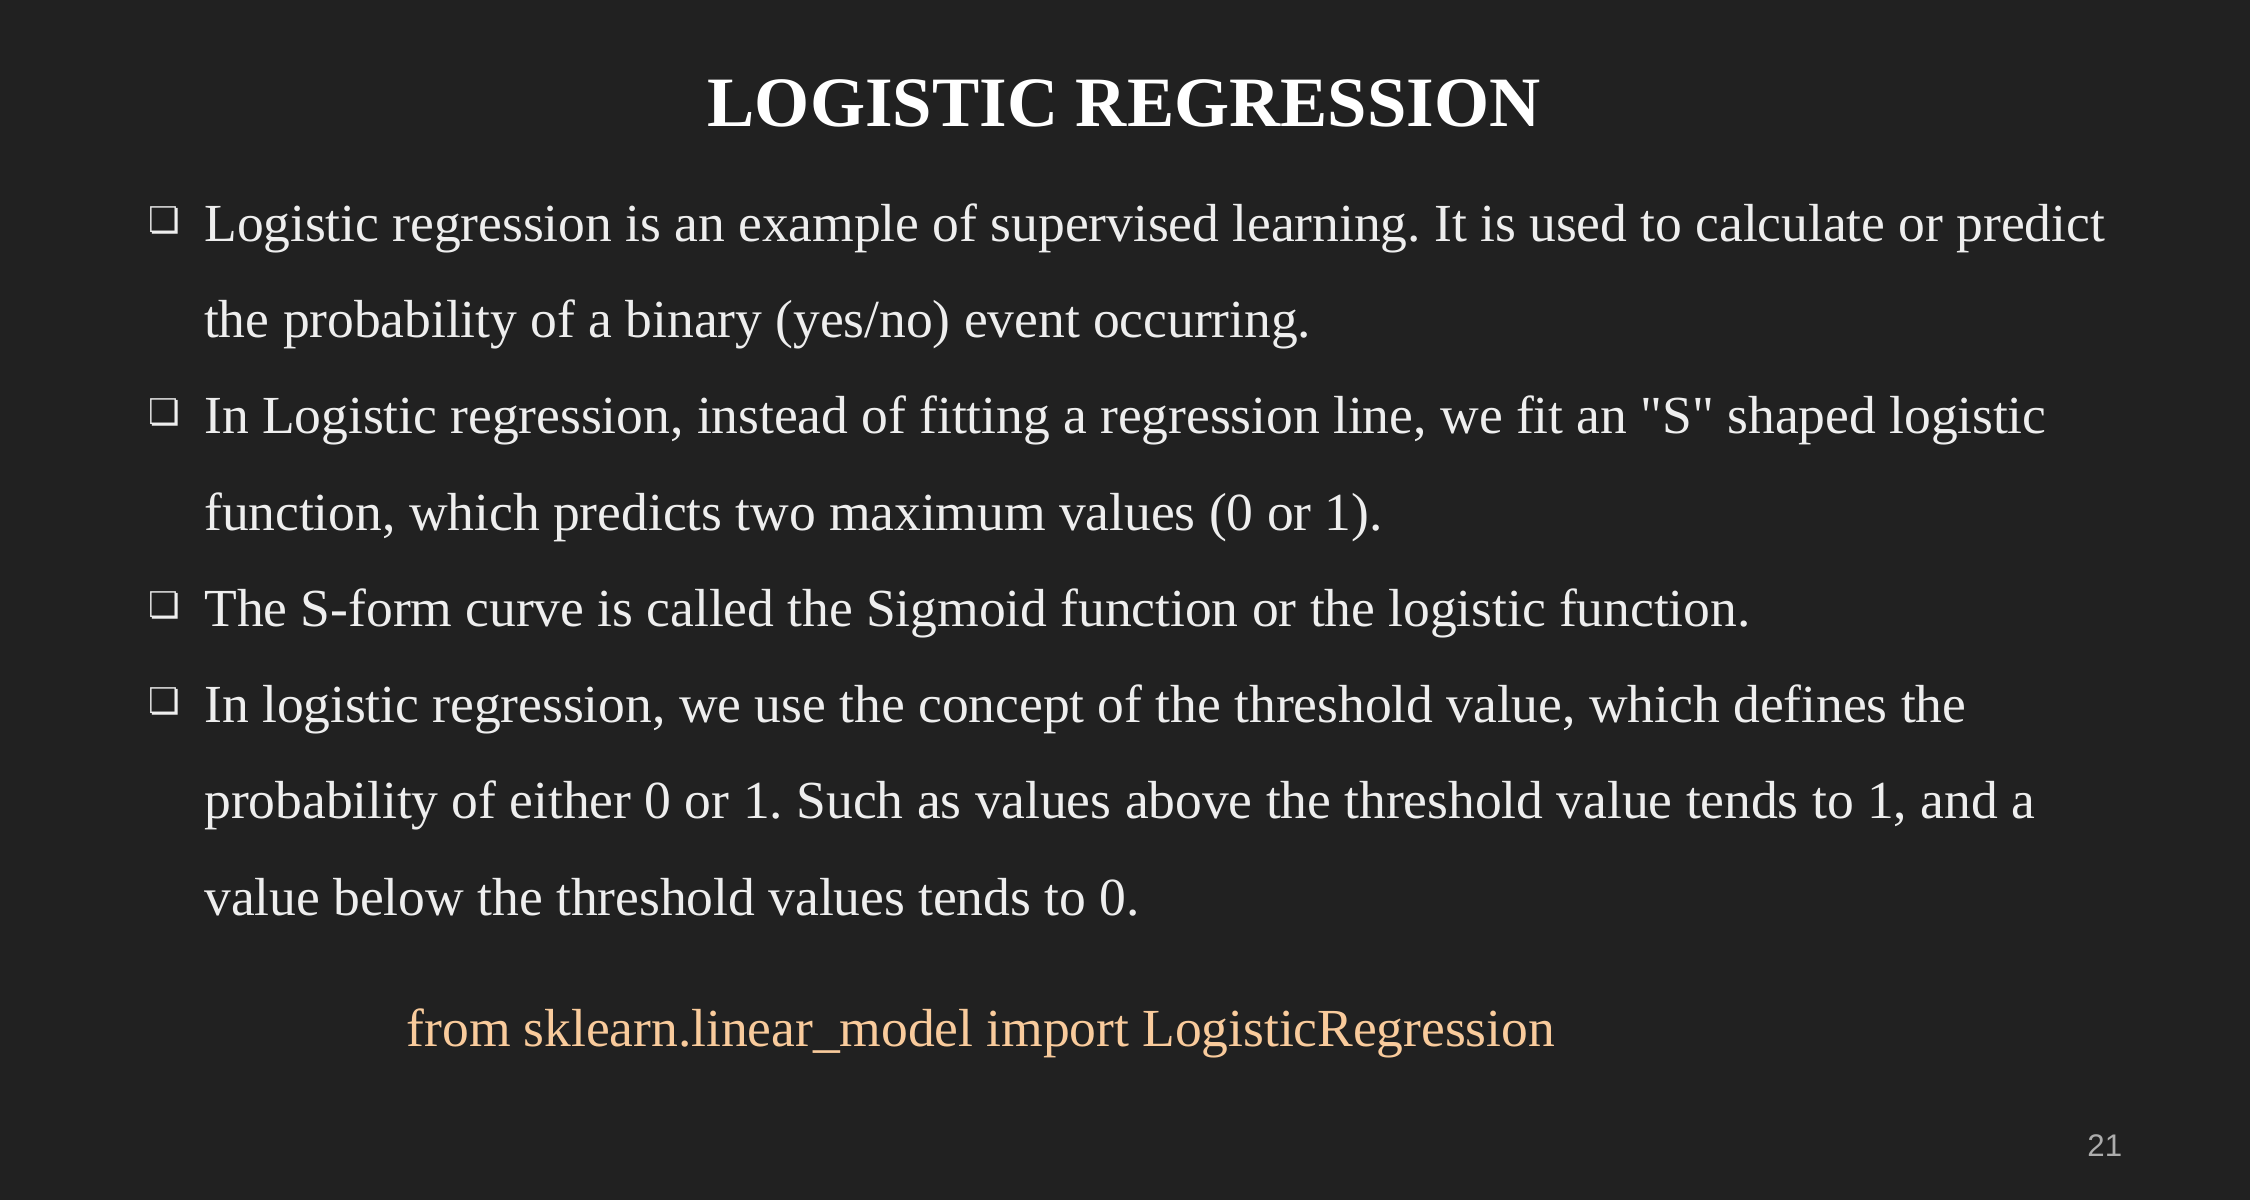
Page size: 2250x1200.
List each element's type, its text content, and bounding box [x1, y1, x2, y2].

title LOGISTIC REGRESSION [112, 48, 2138, 148]
slide_number ‹#› [1612, 1112, 2138, 1177]
list Logistic regression is an example of supervised learning. It is used to calculate or predict the probability of a binary (yes/no) event occurring. In Logistic regression, instead of fitting a regression line, we fit an "S" shaped logistic function, which predicts two maximum values (0 or 1). The S-form curve is called the Sigmoid function or the logistic function. In logistic regression, we use the concept of the threshold value, which defines the probability of either 0 or 1. Such as values above the threshold value tends to 1, and a value below the threshold values tends to 0. from sklearn.linear_model import LogisticRegression [112, 148, 2138, 1072]
